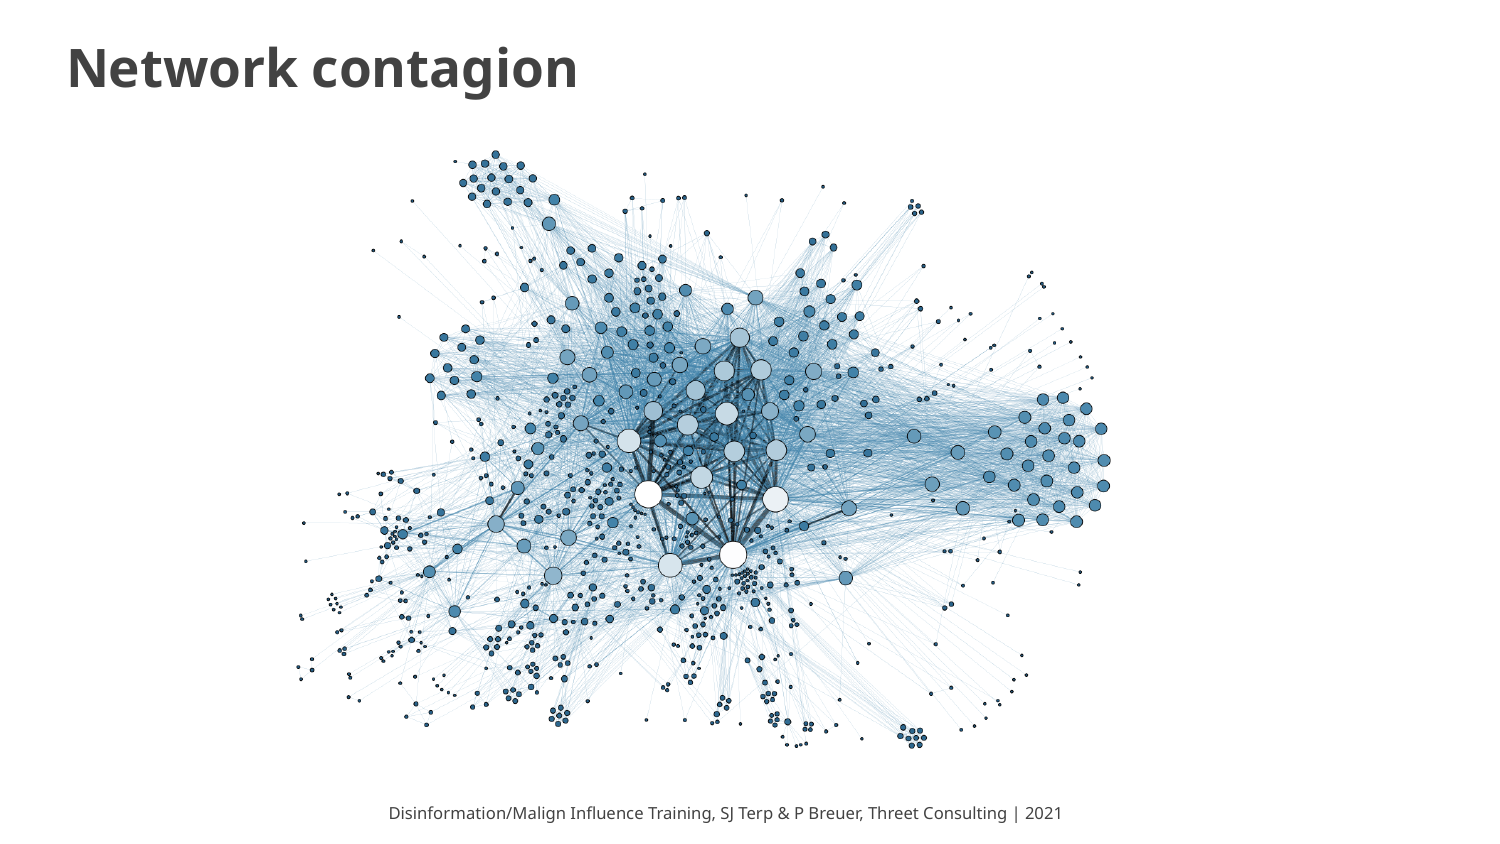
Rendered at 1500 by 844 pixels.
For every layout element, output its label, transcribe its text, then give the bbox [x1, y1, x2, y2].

title Network contagion [51, 19, 1449, 114]
picture [282, 135, 1125, 764]
